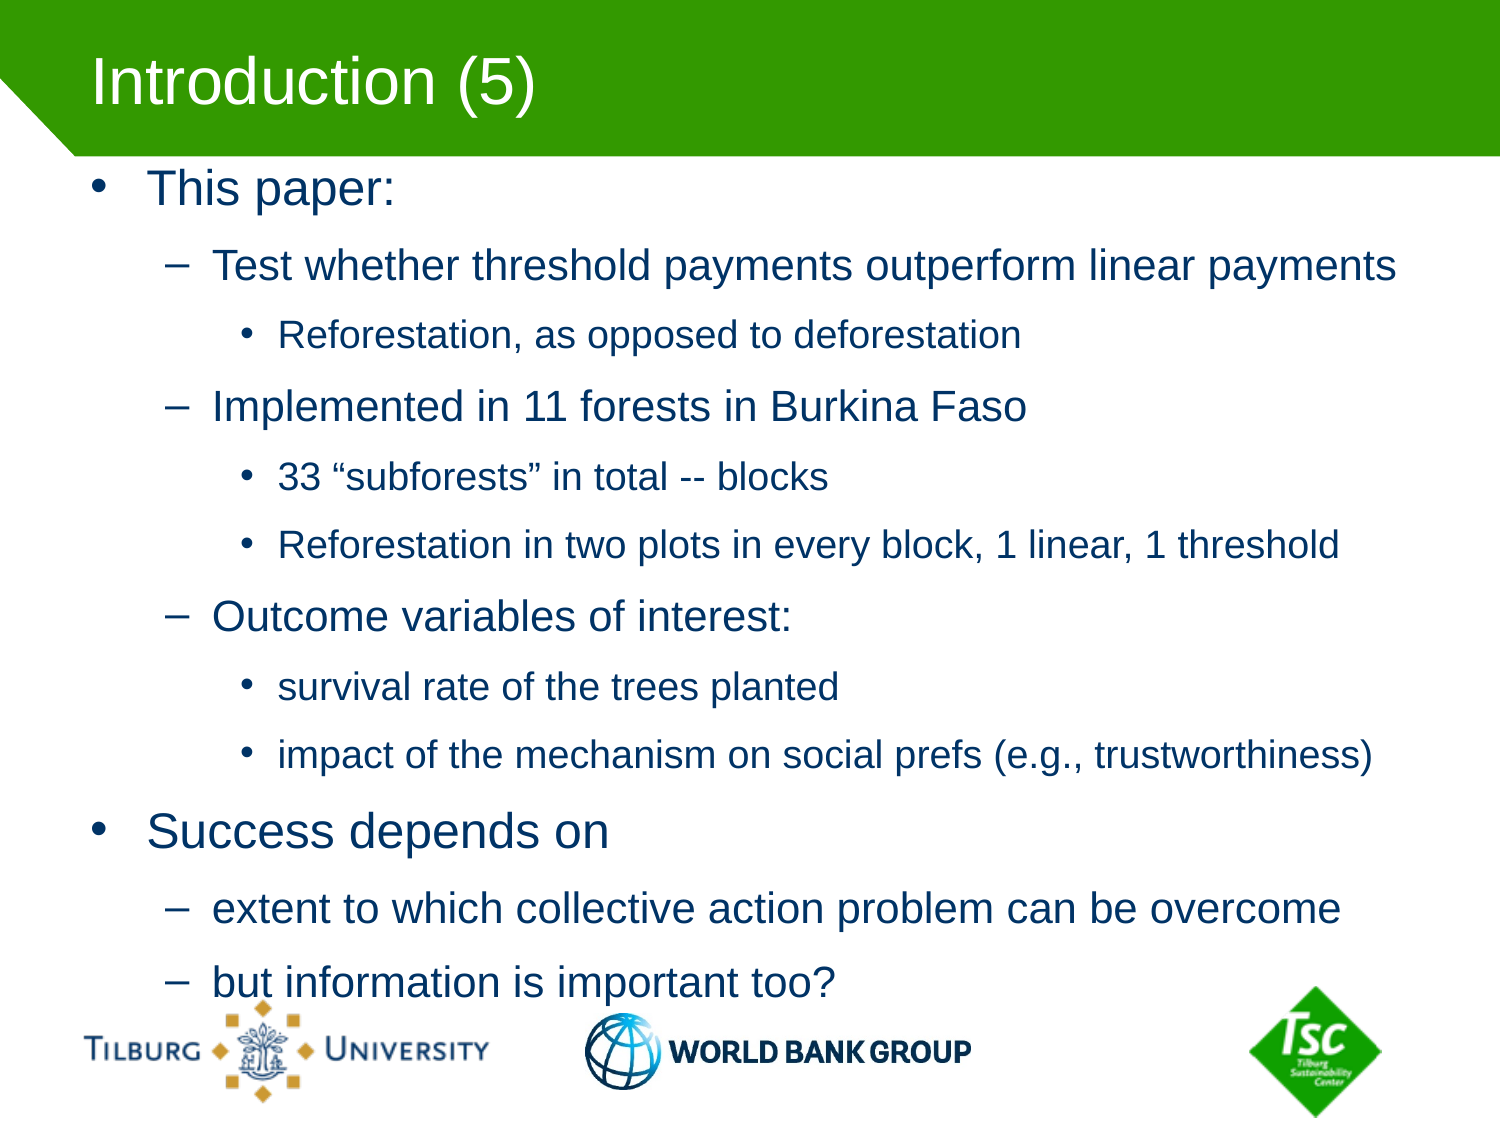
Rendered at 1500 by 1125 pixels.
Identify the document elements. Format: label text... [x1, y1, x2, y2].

title Introduction (5) [74, 0, 1426, 147]
list This paper: Test whether threshold payments outperform linear payments Reforestation, as opposed to deforestation Implemented in 11 forests in Burkina Faso 33 “subforests” in total -- blocks Reforestation in two plots in every block, 1 linear, 1 threshold Outcome variables of interest: survival rate of the trees planted impact of the mechanism on social prefs (e.g., trustworthiness) Success depends on extent to which collective action problem can be overcome but information is important too? [74, 147, 1483, 916]
picture [605, 1020, 620, 1027]
picture [78, 994, 495, 1111]
picture [605, 1026, 622, 1039]
picture [618, 1028, 630, 1044]
picture [1249, 986, 1382, 1118]
picture [585, 1013, 971, 1090]
